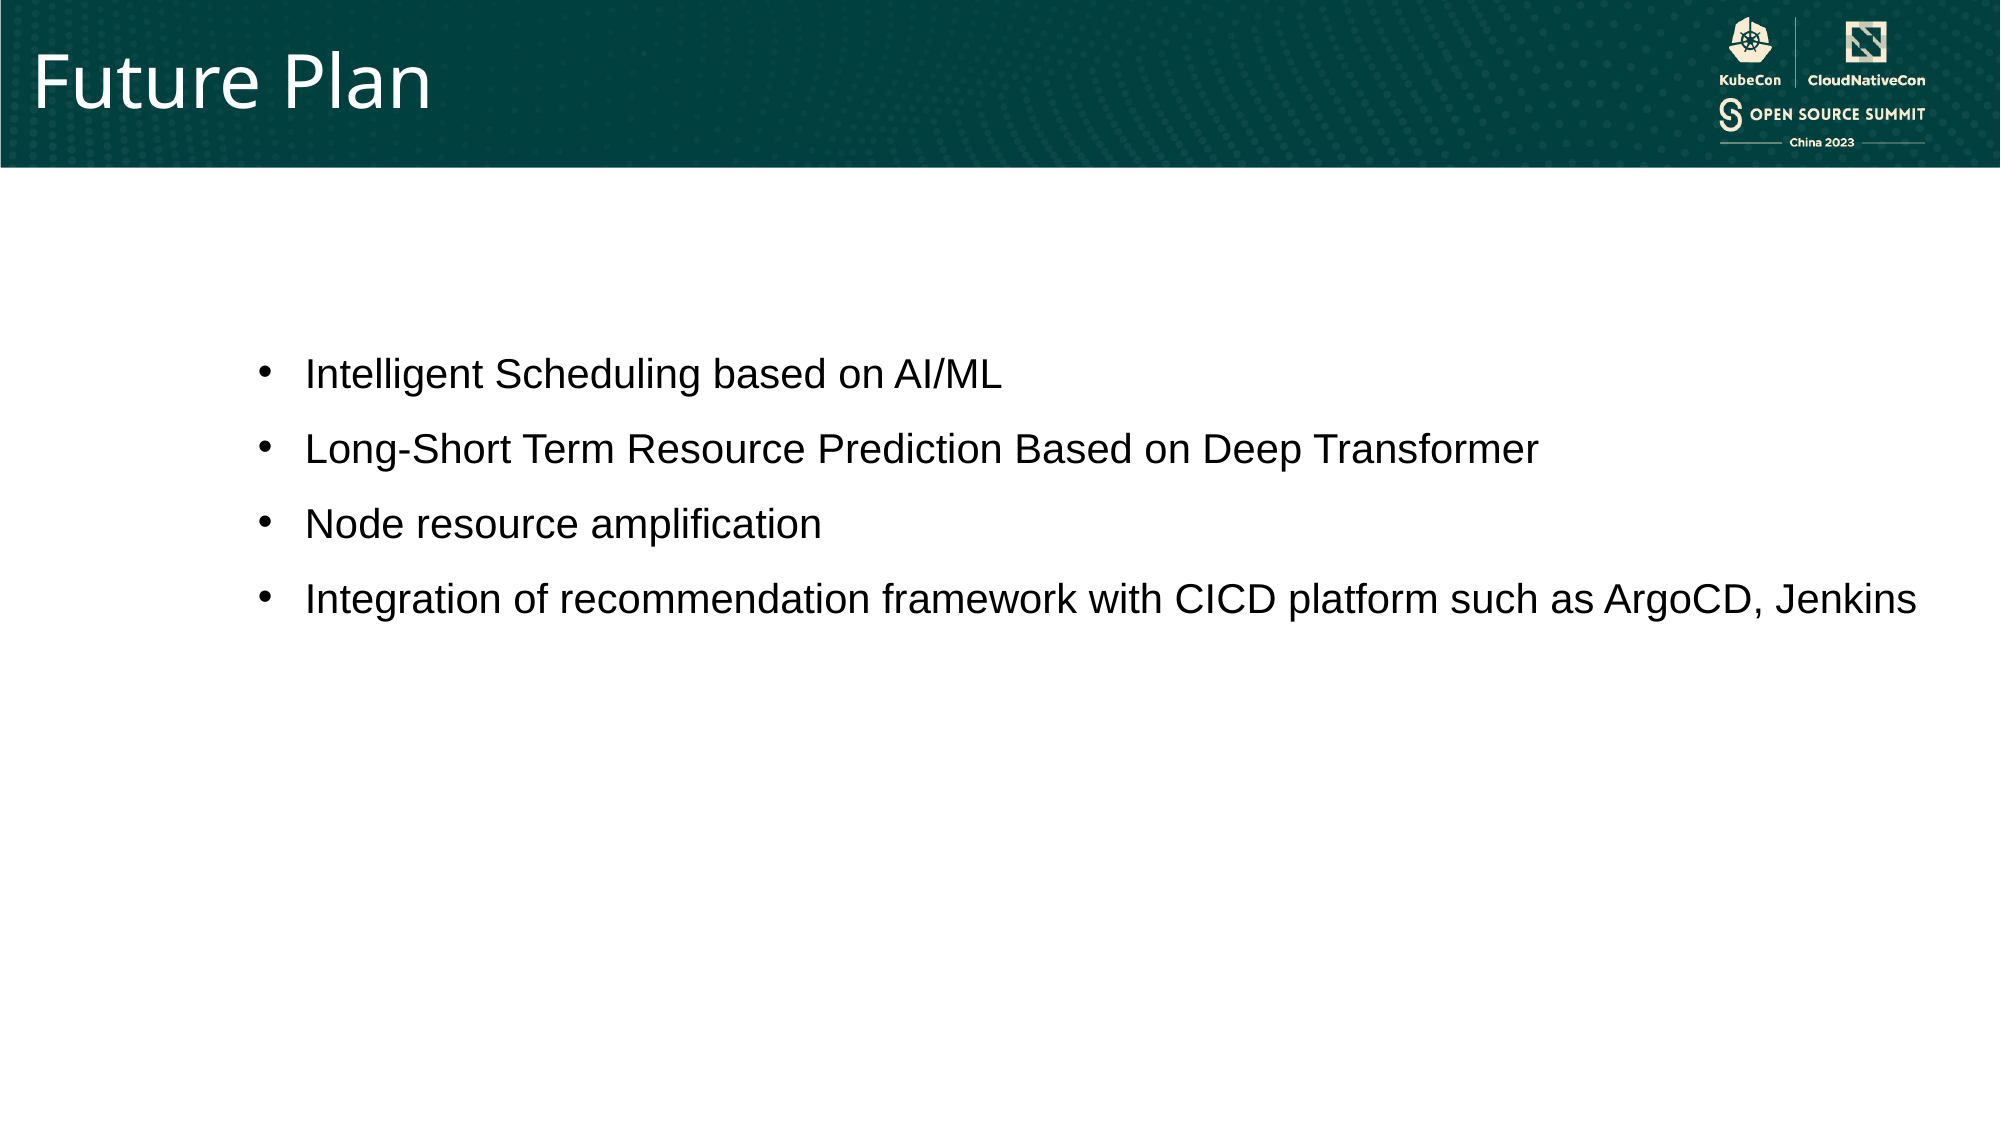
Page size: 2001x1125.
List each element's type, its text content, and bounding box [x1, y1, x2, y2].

title Future Plan [16, 11, 1742, 157]
picture [0, 0, 2000, 1125]
text_box Intelligent Scheduling based on AI/ML Long-Short Term Resource Prediction Based on Deep Transformer Node resource amplification Integration of recommendation framework with CICD platform such as ArgoCD, Jenkins [243, 313, 2000, 682]
